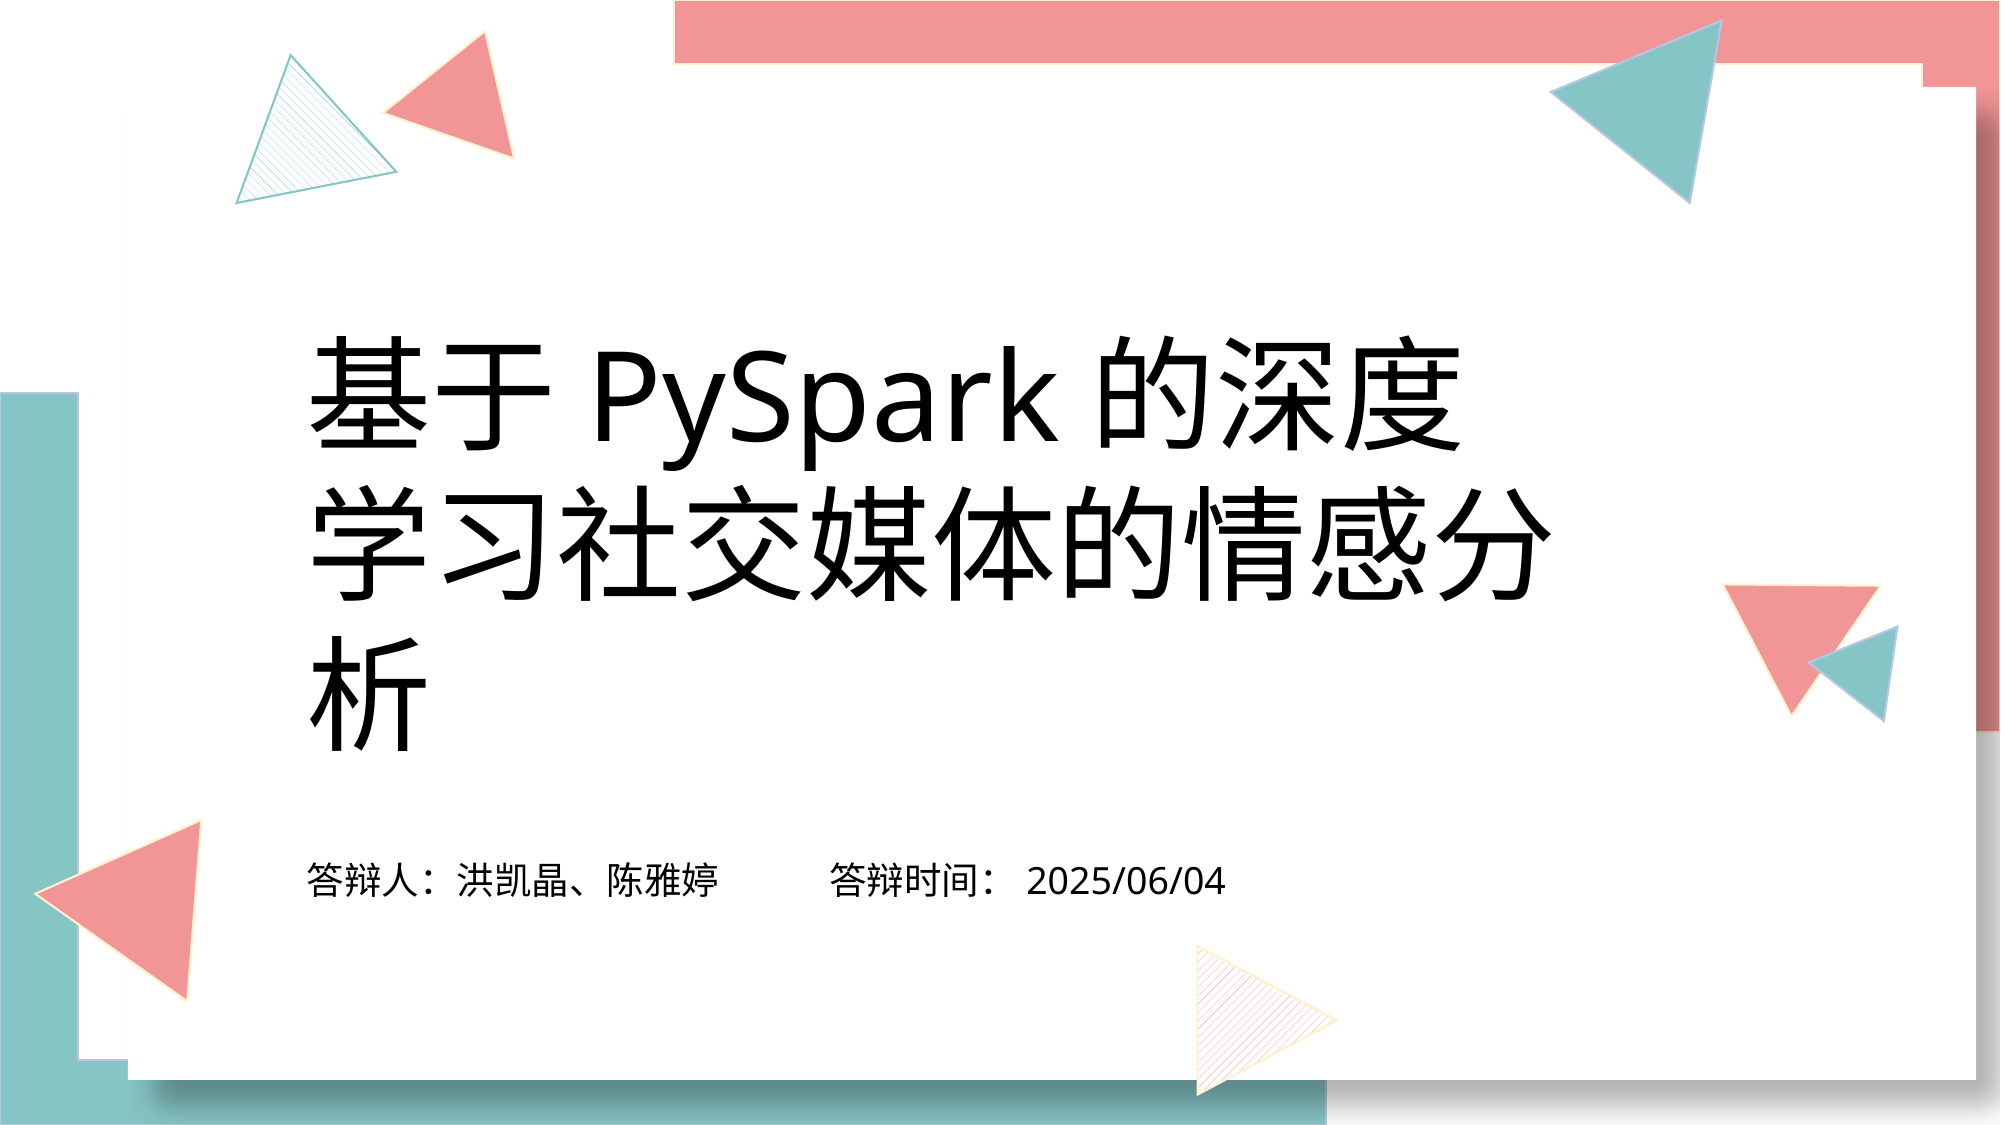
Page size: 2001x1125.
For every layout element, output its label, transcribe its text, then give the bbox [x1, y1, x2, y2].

text_box [235, 53, 399, 205]
text_box 答辩人：洪凯晶、陈雅婷 答辩时间：2025/06/04 [291, 849, 1444, 910]
text_box [1196, 944, 1340, 1097]
text_box [1548, 18, 1724, 205]
text_box [33, 818, 203, 1004]
text_box [380, 29, 516, 161]
text_box [127, 86, 1977, 1081]
text_box [673, 0, 2000, 97]
text_box [0, 392, 171, 1125]
text_box [1721, 583, 1883, 719]
text_box 基于PySpark的深度学习社交媒体的情感分析 [291, 308, 1595, 774]
text_box [1806, 625, 1899, 723]
